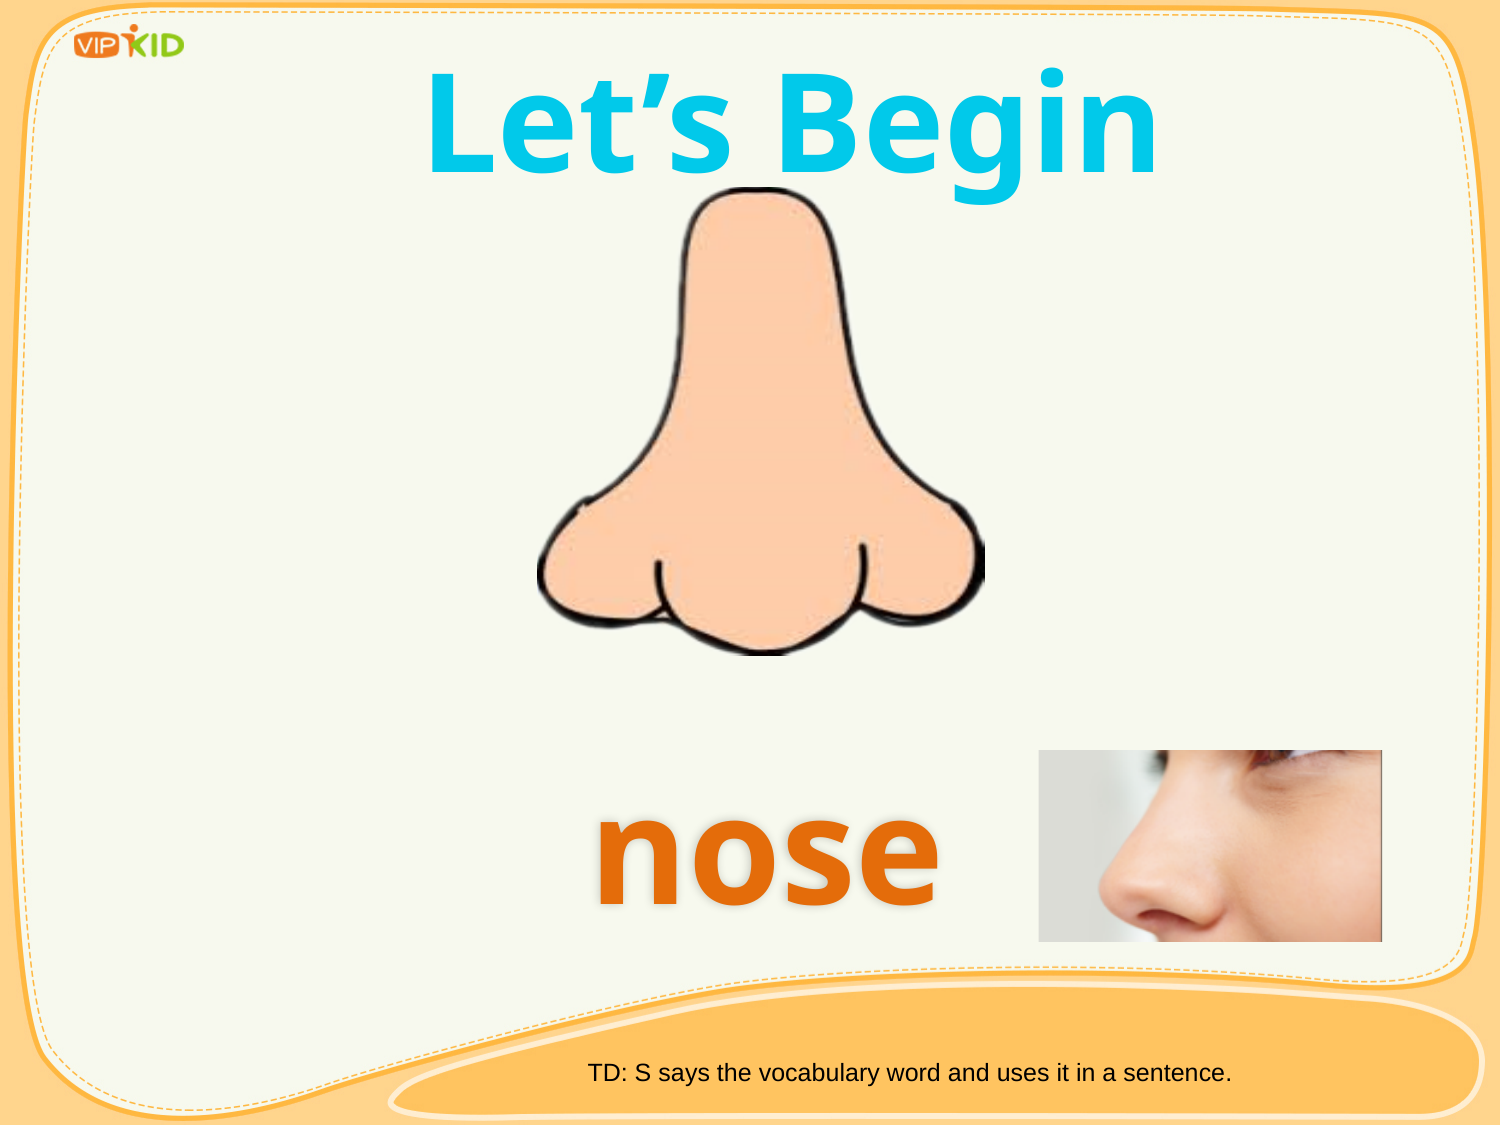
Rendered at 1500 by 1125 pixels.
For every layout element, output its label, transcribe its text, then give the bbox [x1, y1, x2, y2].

text_box Let’s Begin [201, 23, 1383, 211]
picture [0, 0, 1500, 1125]
text_box nose [563, 747, 971, 942]
text_box TD: S says the vocabulary word and uses it in a sentence. [572, 1048, 1500, 1094]
